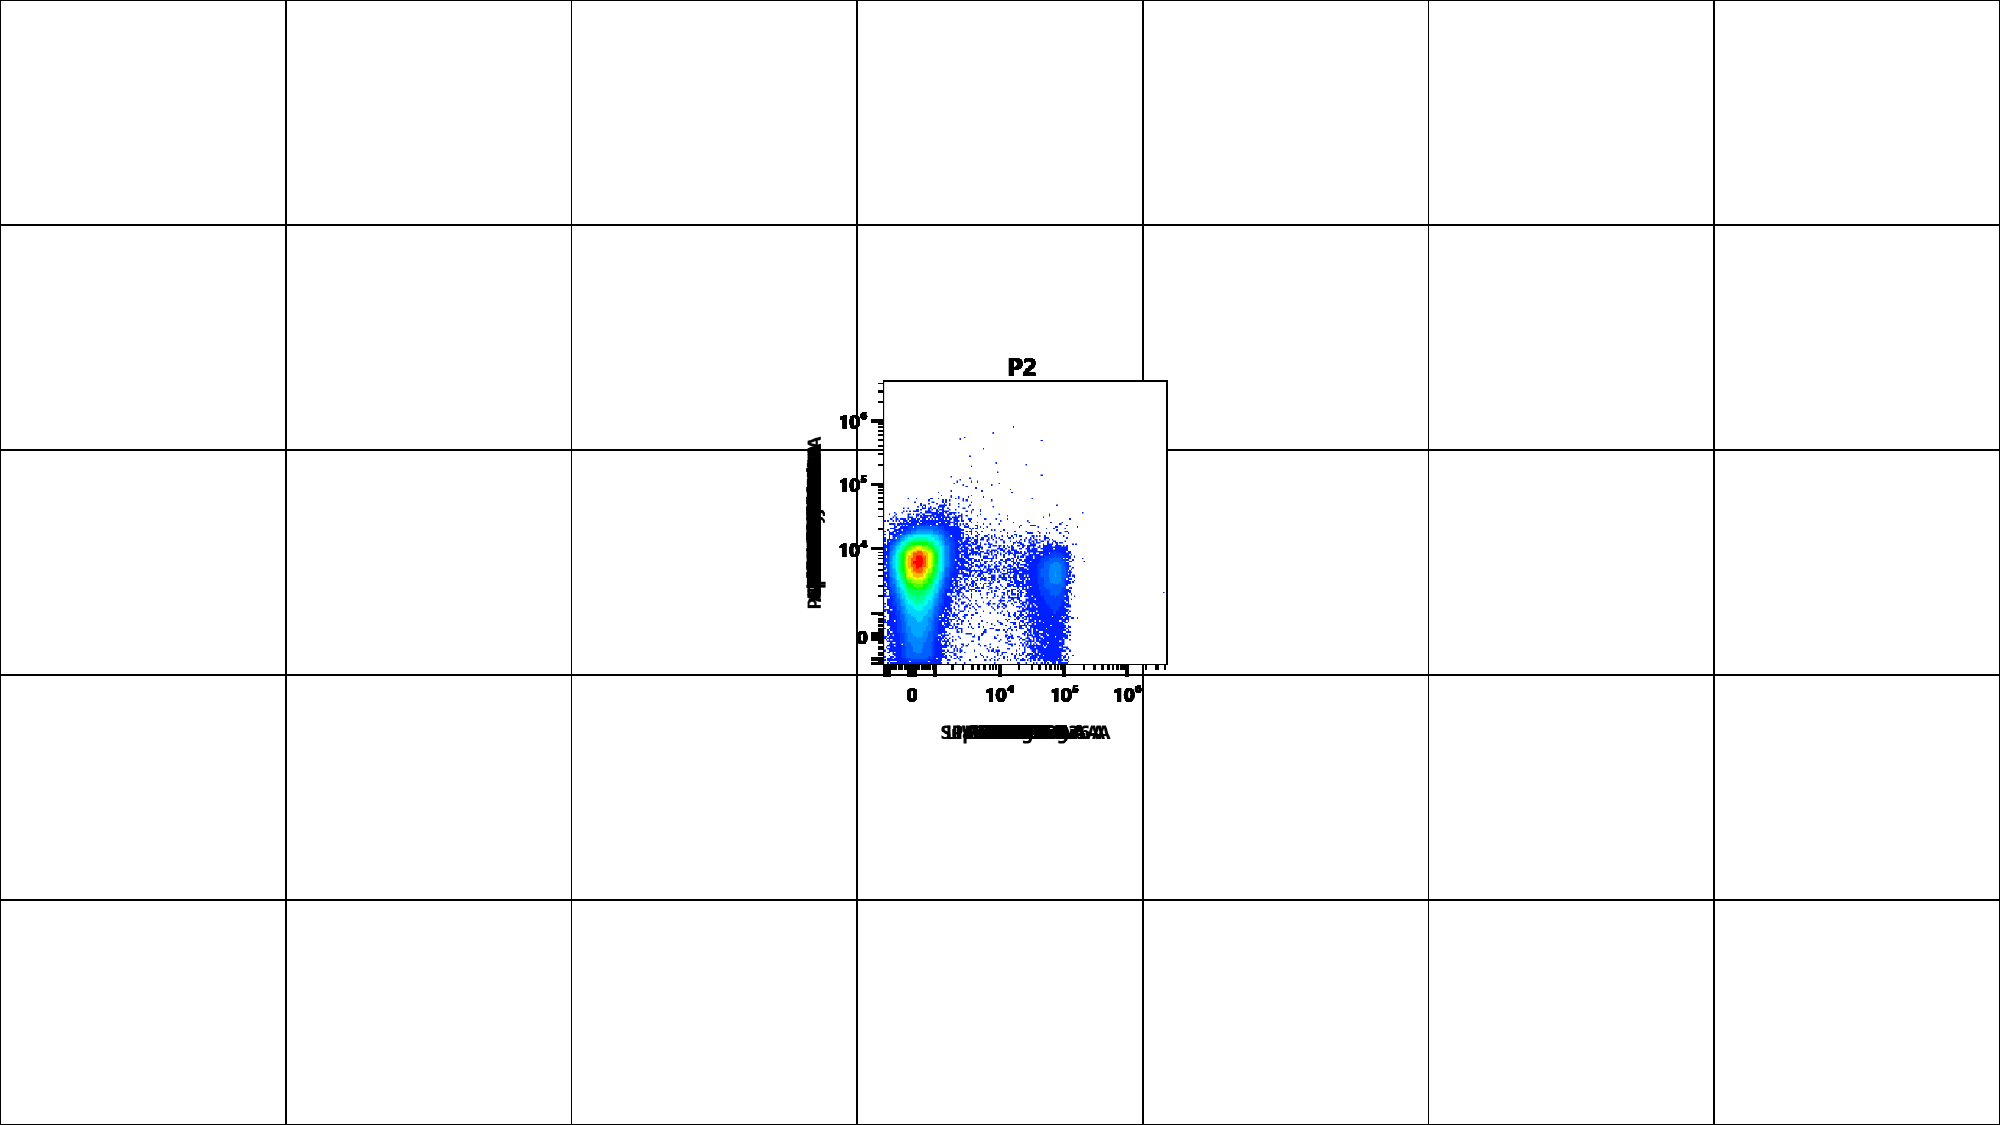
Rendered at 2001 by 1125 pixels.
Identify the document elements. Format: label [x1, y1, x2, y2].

table_cell [858, 768, 1142, 899]
table_cell [572, 451, 805, 674]
table_cell [1, 901, 285, 1124]
table_cell [1429, 676, 1713, 899]
table_cell [1715, 226, 1999, 449]
table_cell [1, 226, 285, 449]
table_cell [572, 226, 856, 449]
table_header [572, 1, 856, 224]
table_cell [1144, 226, 1428, 449]
table_header [1429, 1, 1713, 224]
table_cell [1715, 901, 1999, 1124]
table_cell [287, 451, 571, 674]
table_cell [1, 676, 285, 899]
table_cell [1144, 901, 1428, 1124]
table_cell [1, 451, 285, 674]
table_header [1, 1, 285, 224]
table_cell [1715, 676, 1999, 899]
table_cell [287, 901, 571, 1124]
table_cell [858, 226, 1142, 356]
table_cell [1429, 451, 1713, 674]
table_cell [1429, 226, 1713, 449]
table_header [1144, 1, 1428, 224]
table_header [1715, 1, 1999, 224]
table_cell [858, 901, 1142, 1124]
table_cell [287, 226, 571, 449]
picture [805, 356, 1195, 768]
table_cell [572, 676, 856, 899]
table_cell [287, 676, 571, 899]
table_cell [1715, 451, 1999, 674]
table_header [858, 1, 1142, 224]
table_cell [572, 901, 856, 1124]
table_cell [1429, 901, 1713, 1124]
table_header [287, 1, 571, 224]
table_cell [1195, 451, 1428, 674]
table_cell [1144, 676, 1428, 899]
